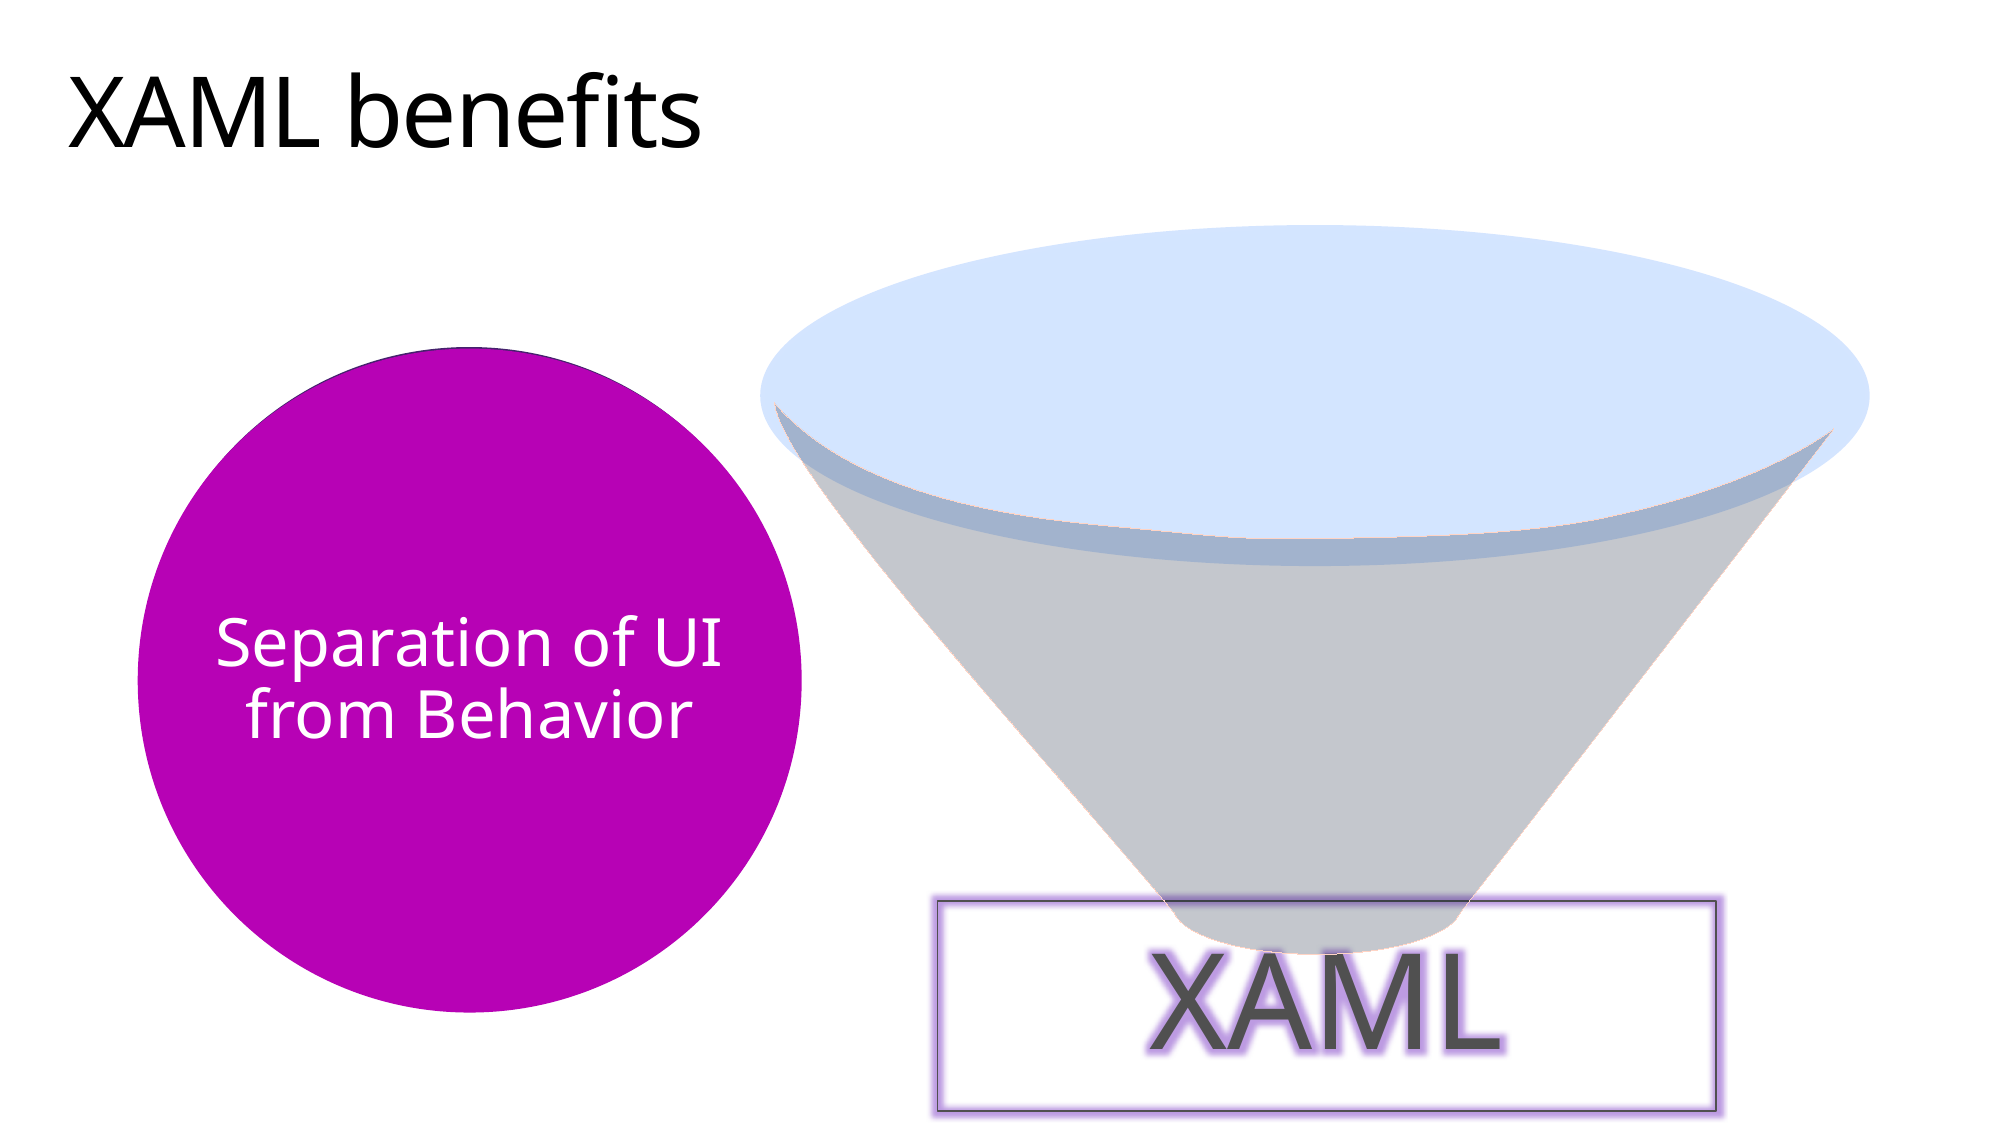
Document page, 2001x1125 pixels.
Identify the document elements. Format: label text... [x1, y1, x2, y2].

text_box [761, 226, 1869, 538]
text_box [774, 402, 1834, 955]
text_box Separation of UI from Behavior [137, 348, 802, 1013]
title XAML benefits [44, 47, 1957, 196]
text_box XAML [937, 900, 1717, 1112]
